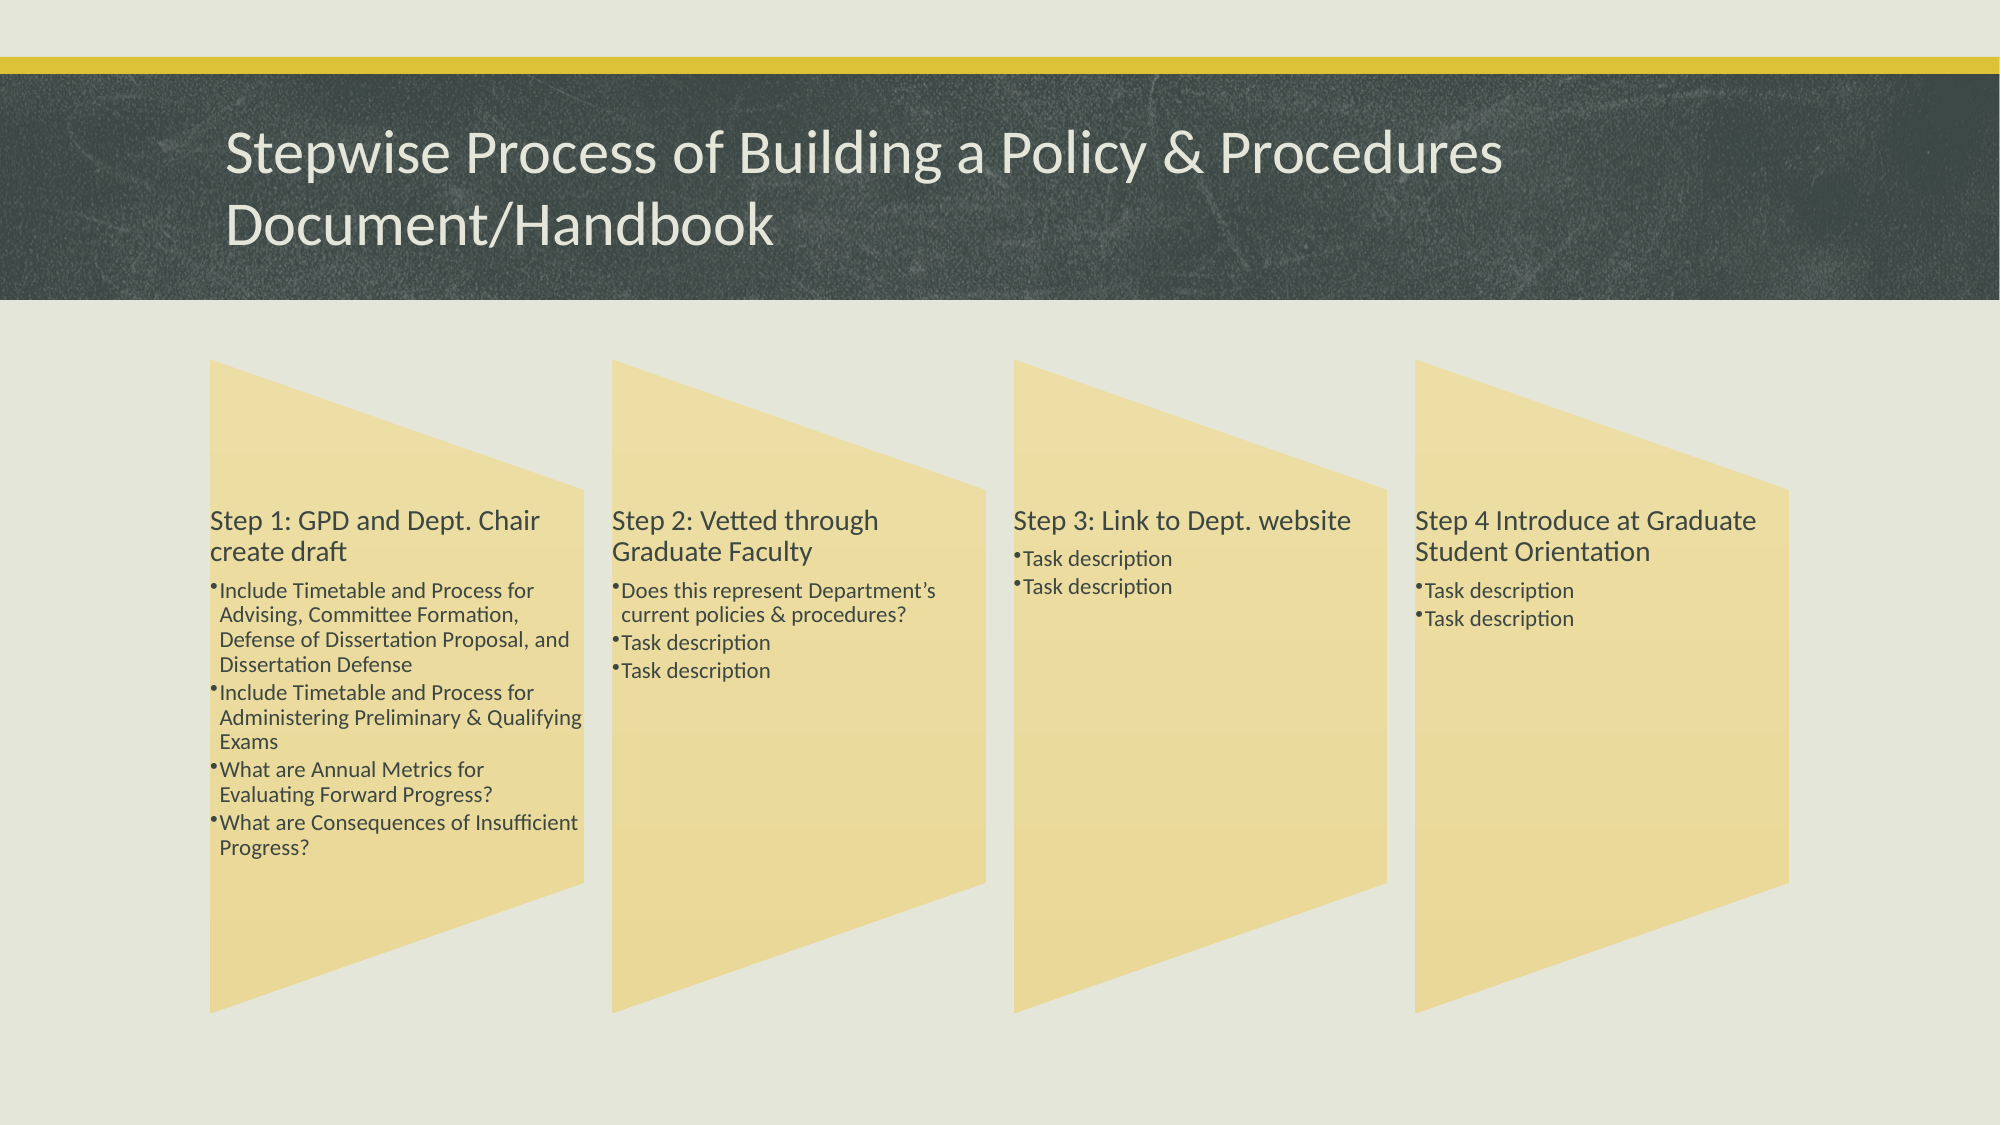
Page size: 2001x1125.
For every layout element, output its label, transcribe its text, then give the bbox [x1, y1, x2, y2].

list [209, 359, 1790, 1014]
picture [0, 74, 2000, 300]
title Stepwise Process of Building a Policy & Procedures Document/Handbook [210, 76, 1790, 300]
